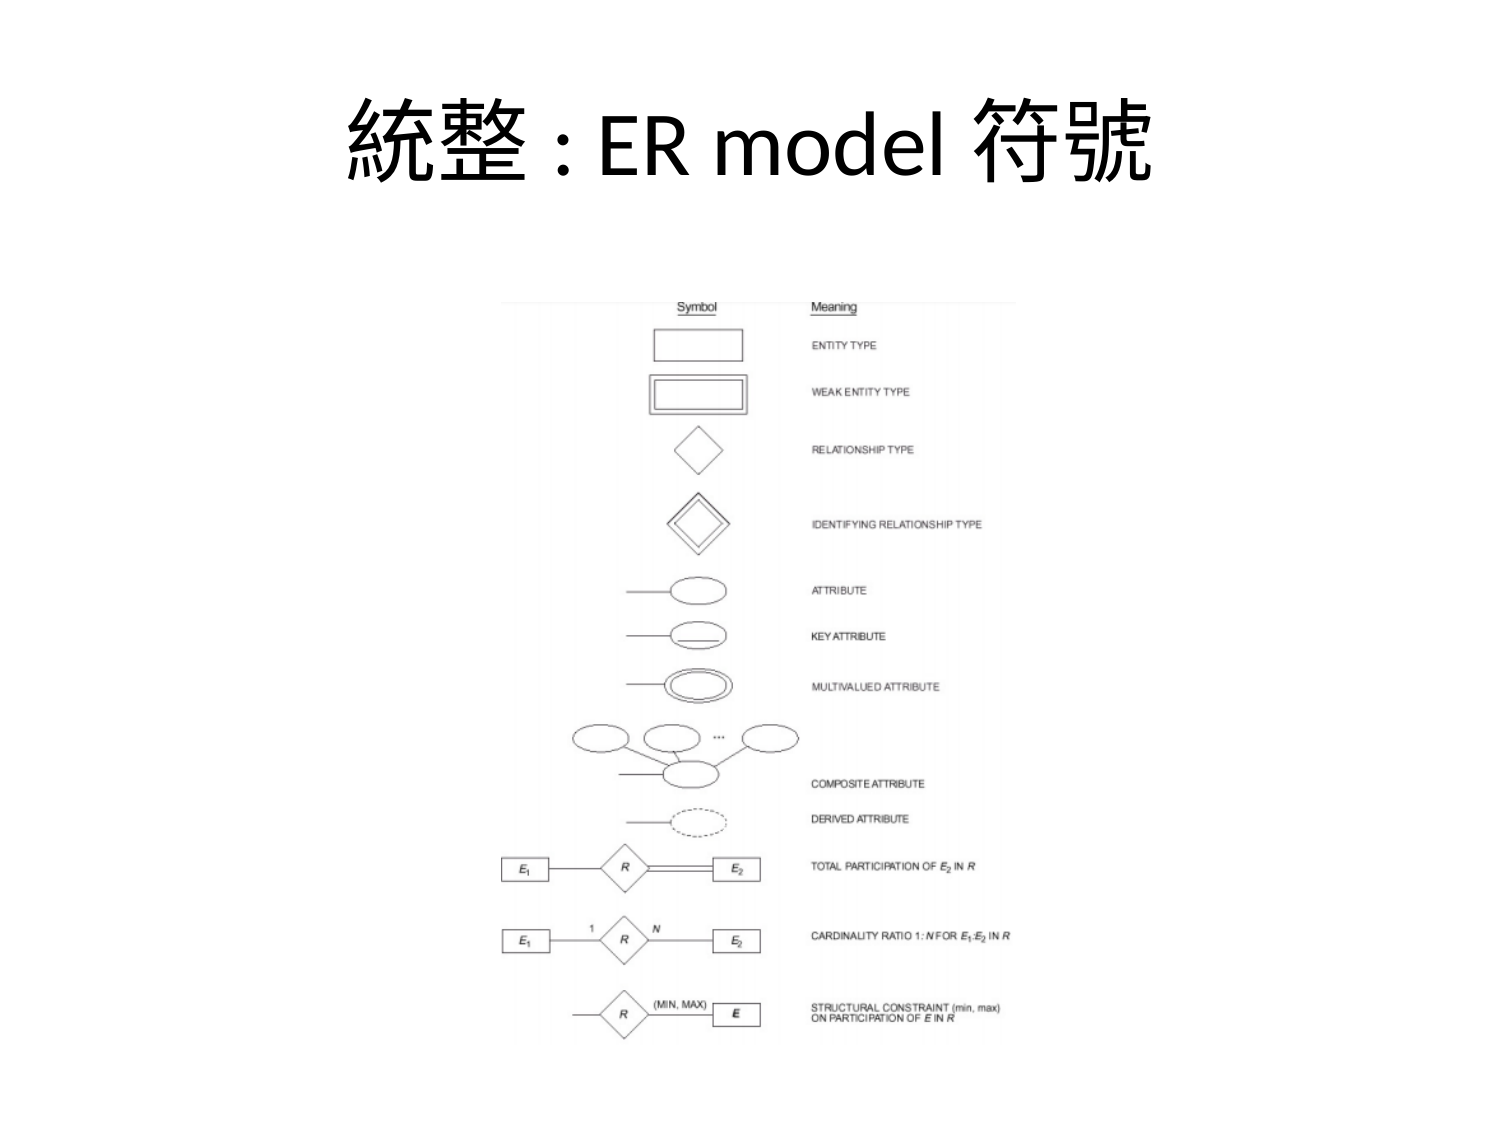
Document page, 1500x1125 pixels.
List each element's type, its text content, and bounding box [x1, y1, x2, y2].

title 統整: ER model符號 [75, 45, 1425, 233]
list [501, 302, 1016, 1046]
